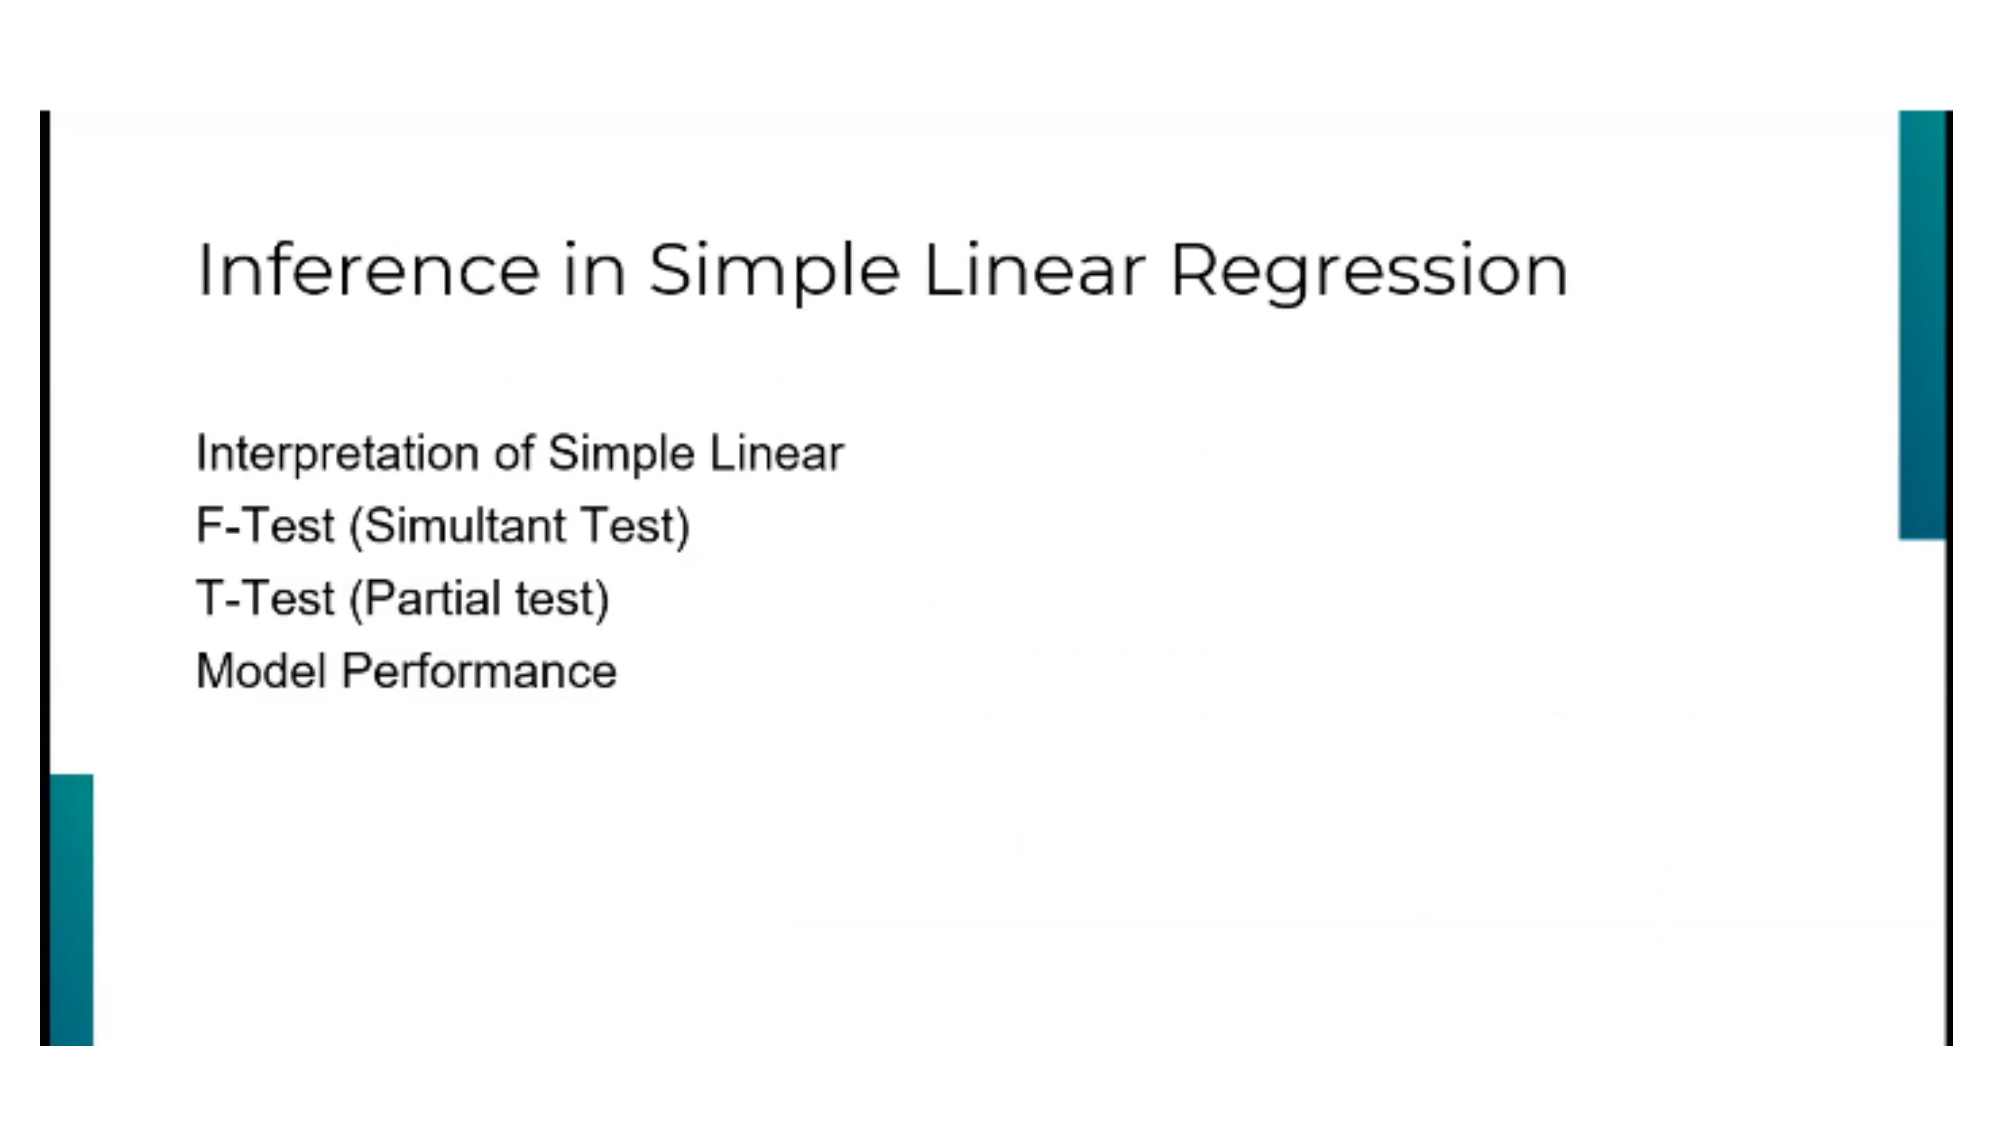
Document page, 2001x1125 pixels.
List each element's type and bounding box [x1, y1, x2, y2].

picture [40, 106, 1953, 1046]
